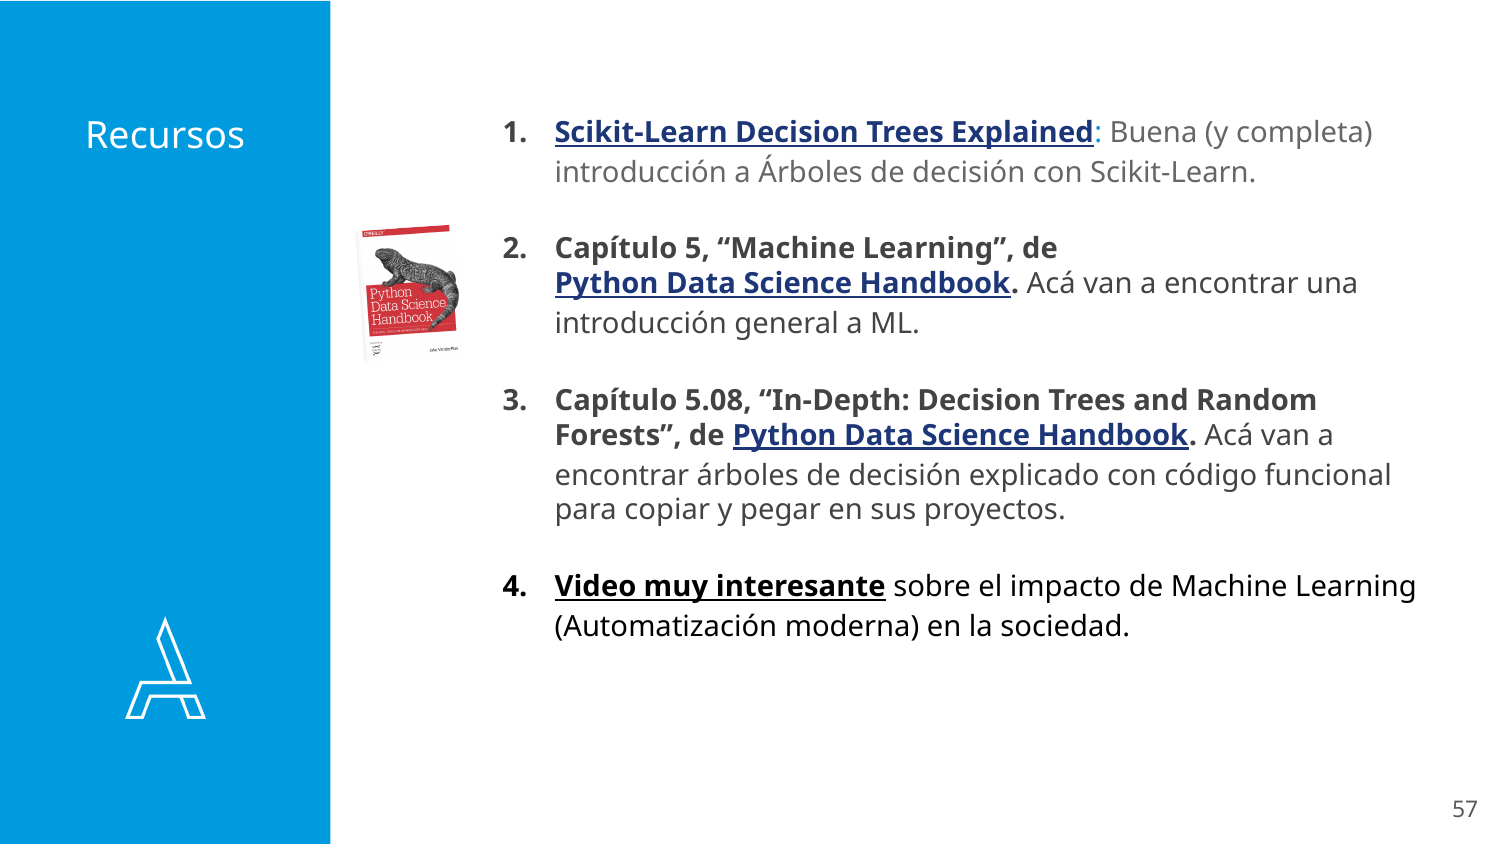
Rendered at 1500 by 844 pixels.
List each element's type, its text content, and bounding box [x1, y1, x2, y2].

picture [127, 620, 205, 718]
text_box Scikit-Learn Decision Trees Explained: Buena (y completa) introducción a Árboles de decisión con Scikit-Learn. Capítulo 5, “Machine Learning”, de Python Data Science Handbook. Acá van a encontrar una introducción general a ML. Capítulo 5.08, “In-Depth: Decision Trees and Random Forests”, de Python Data Science Handbook. Acá van a encontrar árboles de decisión explicado con código funcional para copiar y pegar en sus proyectos. Video muy interesante sobre el impacto de Machine Learning (Automatización moderna) en la sociedad. [464, 98, 1449, 638]
slide_number ‹#› [1403, 779, 1494, 844]
picture [356, 225, 465, 363]
text_box [375, 97, 1411, 188]
title Recursos [47, 96, 283, 346]
